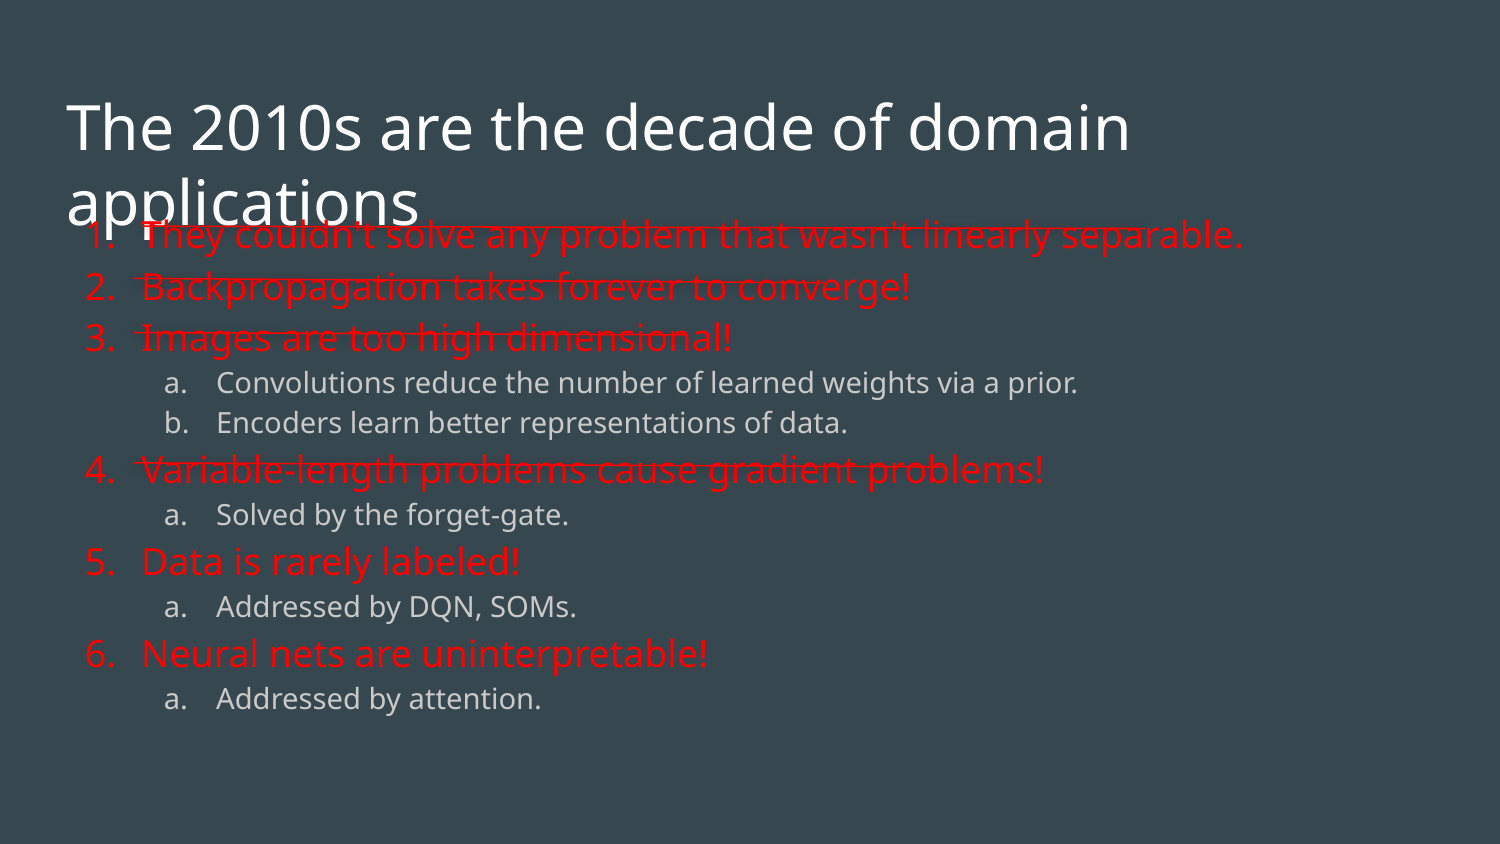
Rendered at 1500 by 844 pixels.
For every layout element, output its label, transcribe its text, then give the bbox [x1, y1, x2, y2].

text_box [133, 278, 824, 283]
title The 2010s are the decade of domain applications [51, 72, 1449, 167]
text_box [133, 462, 942, 468]
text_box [133, 332, 686, 336]
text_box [142, 225, 1146, 229]
list They couldn't solve any problem that wasn't linearly separable. Backpropagation takes forever to converge! Images are too high dimensional! Convolutions reduce the number of learned weights via a prior. Encoders learn better representations of data. Variable-length problems cause gradient problems! Solved by the forget-gate. Data is rarely labeled! Addressed by DQN, SOMs. Neural nets are uninterpretable! Addressed by attention. [51, 189, 1449, 750]
